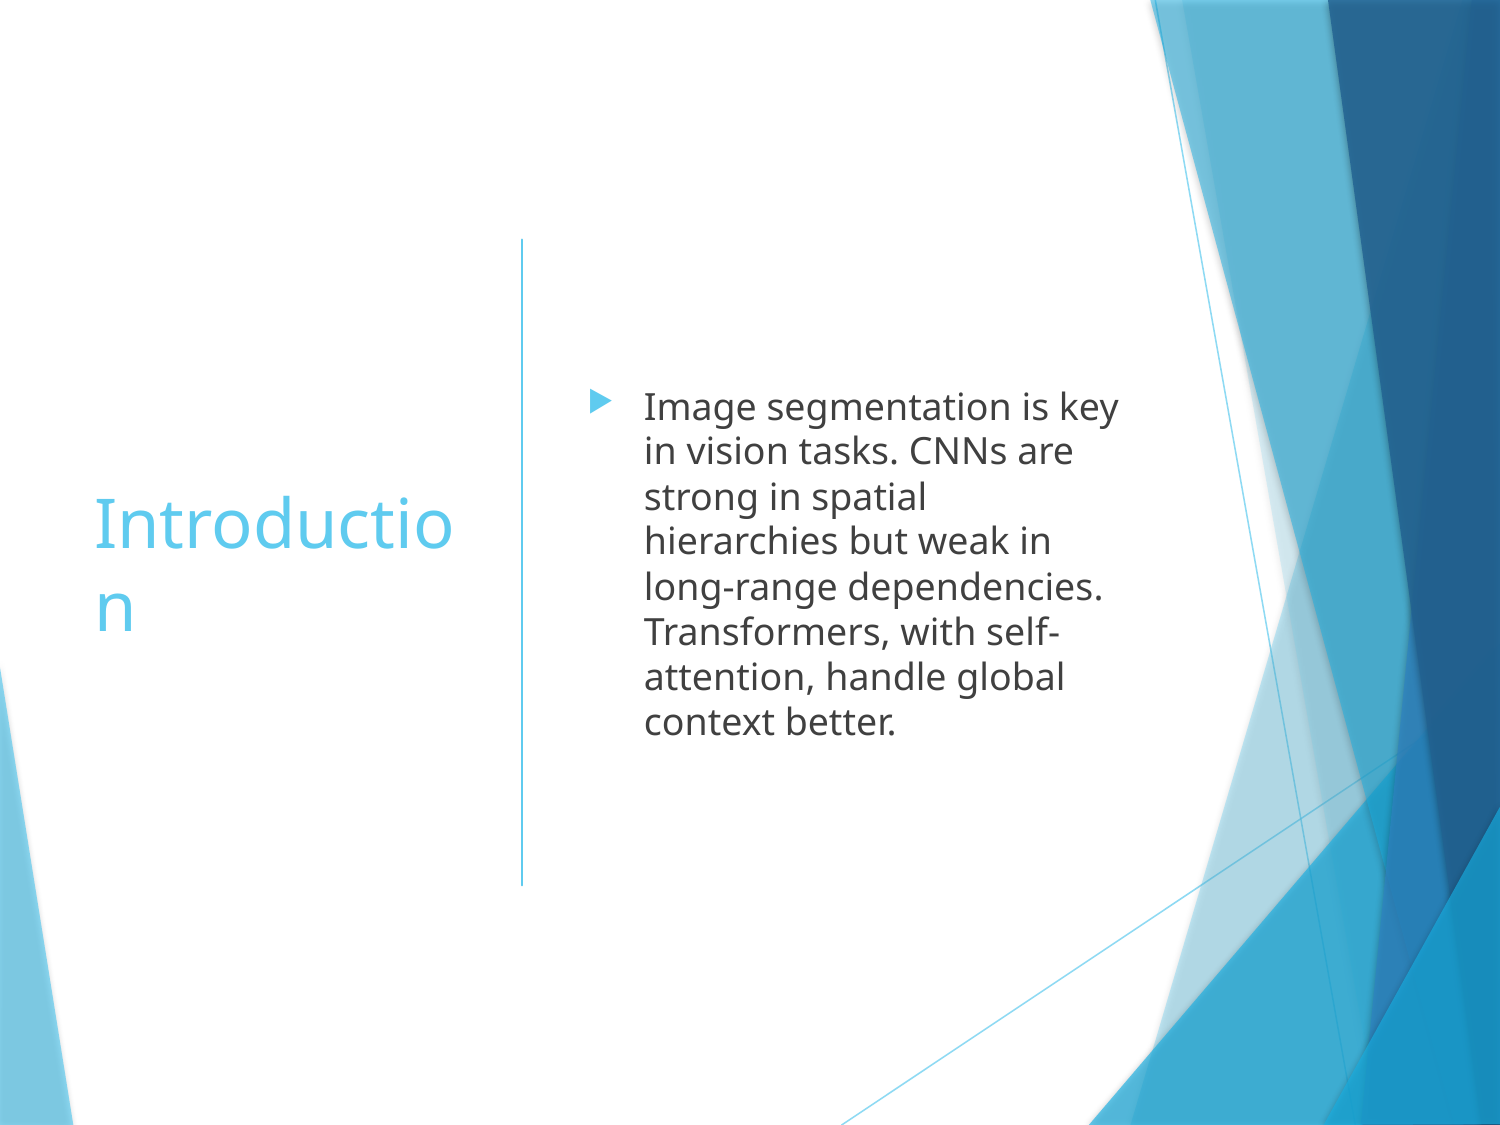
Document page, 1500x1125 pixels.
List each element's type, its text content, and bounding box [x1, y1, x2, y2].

list Image segmentation is key in vision tasks. CNNs are strong in spatial hierarchies but weak in long-range dependencies. Transformers, with self-attention, handle global context better. [572, 133, 1141, 991]
title Introduction [79, 133, 494, 991]
